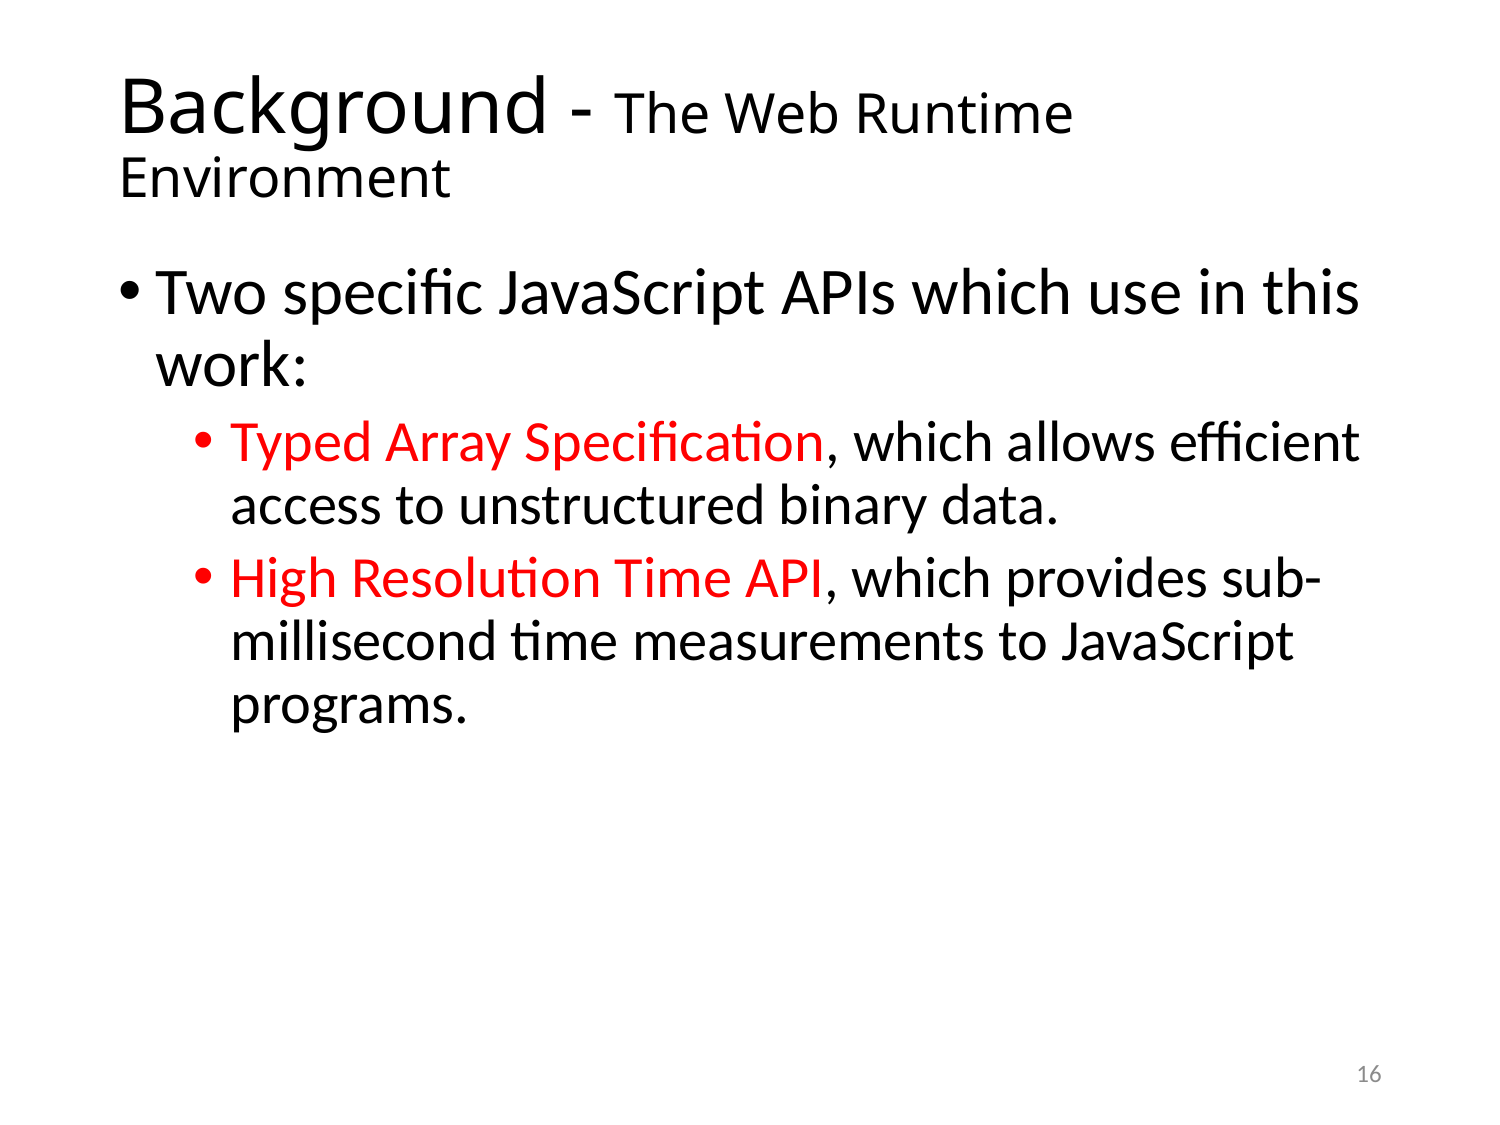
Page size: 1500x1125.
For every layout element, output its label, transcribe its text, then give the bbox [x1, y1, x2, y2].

title Background - The Web Runtime Environment [103, 59, 1397, 217]
slide_number 16 [1059, 1042, 1397, 1103]
list Two specific JavaScript APIs which use in this work: Typed Array Specification, which allows efficient access to unstructured binary data. High Resolution Time API, which provides sub-millisecond time measurements to JavaScript programs. [103, 249, 1458, 1014]
